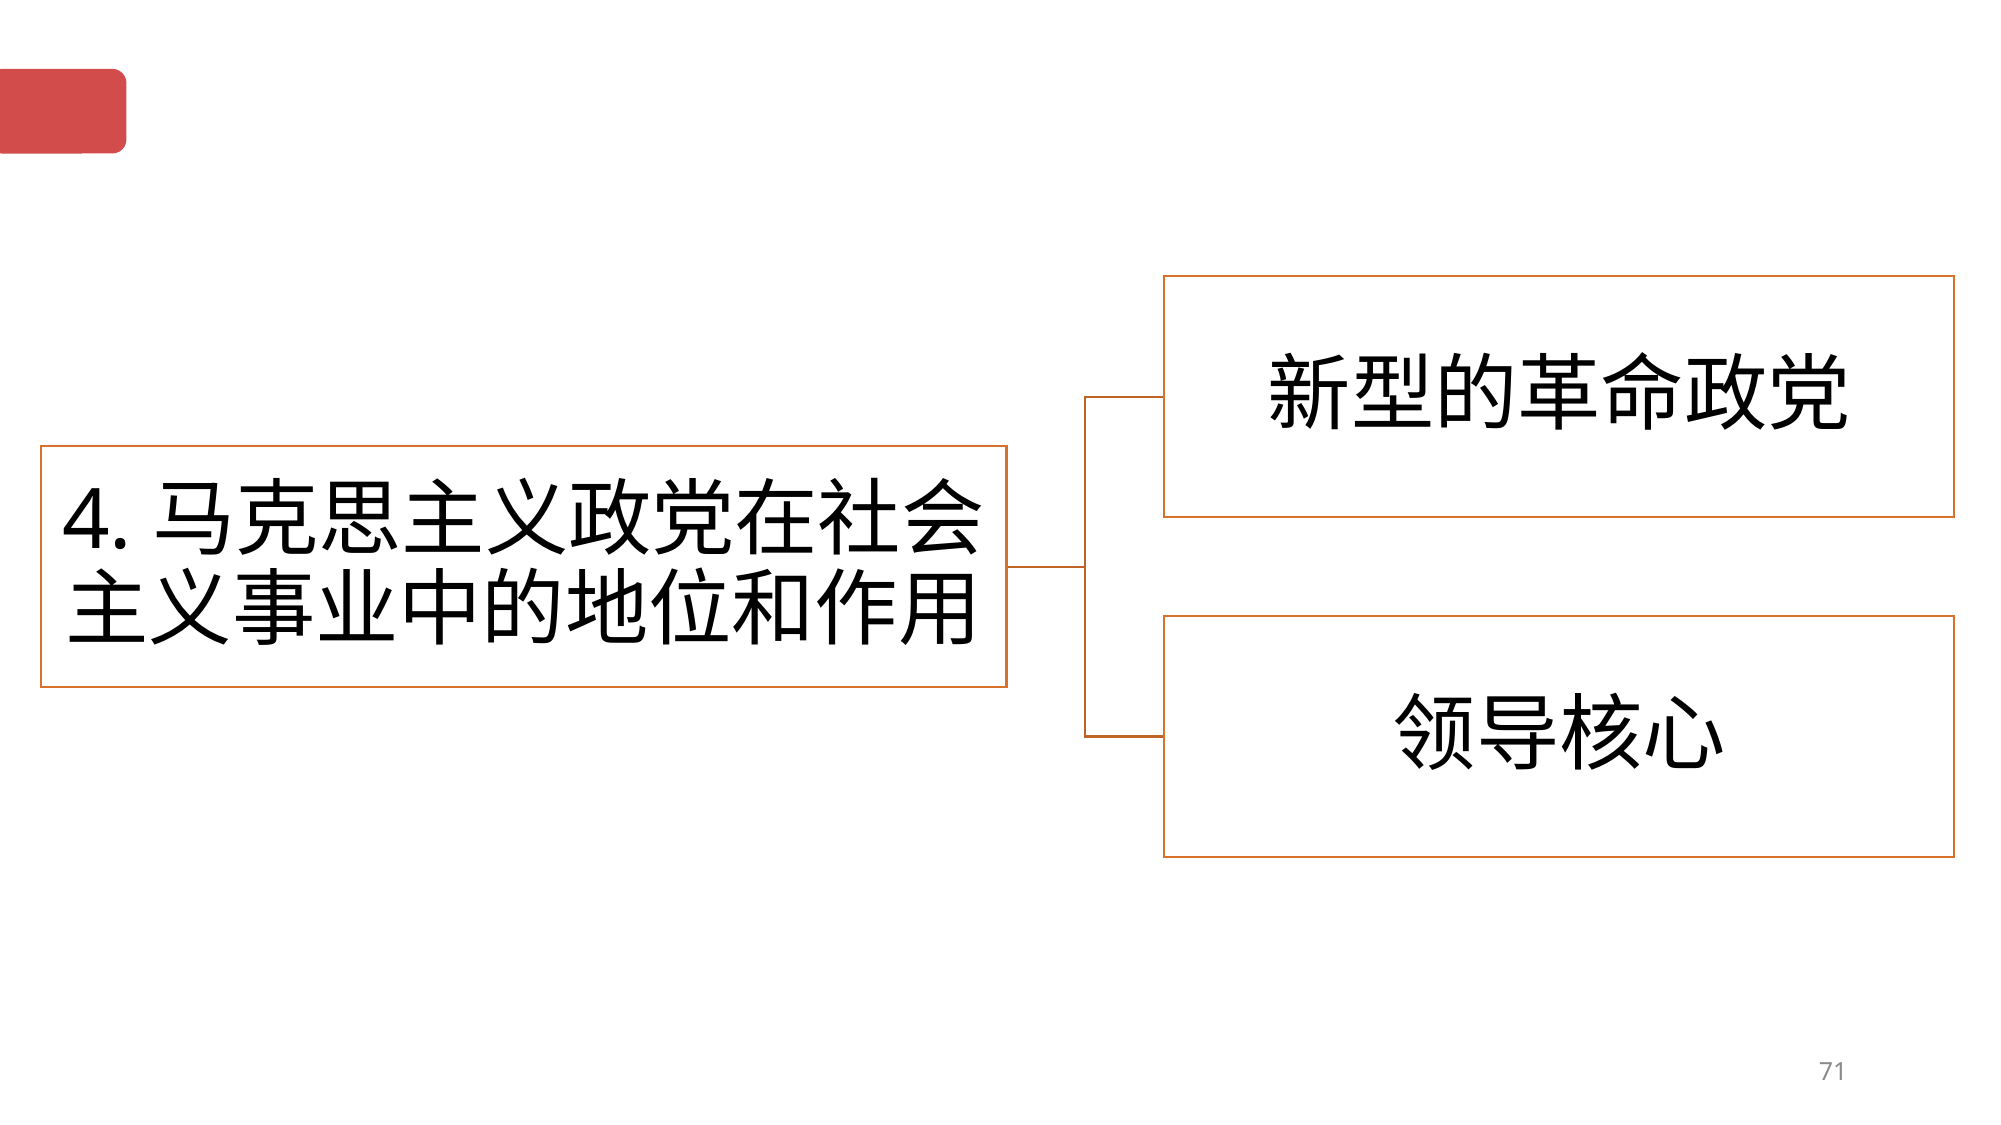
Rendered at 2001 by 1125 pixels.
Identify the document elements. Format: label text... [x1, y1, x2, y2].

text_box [40, 144, 1955, 989]
slide_number 71 [1412, 1042, 1863, 1103]
